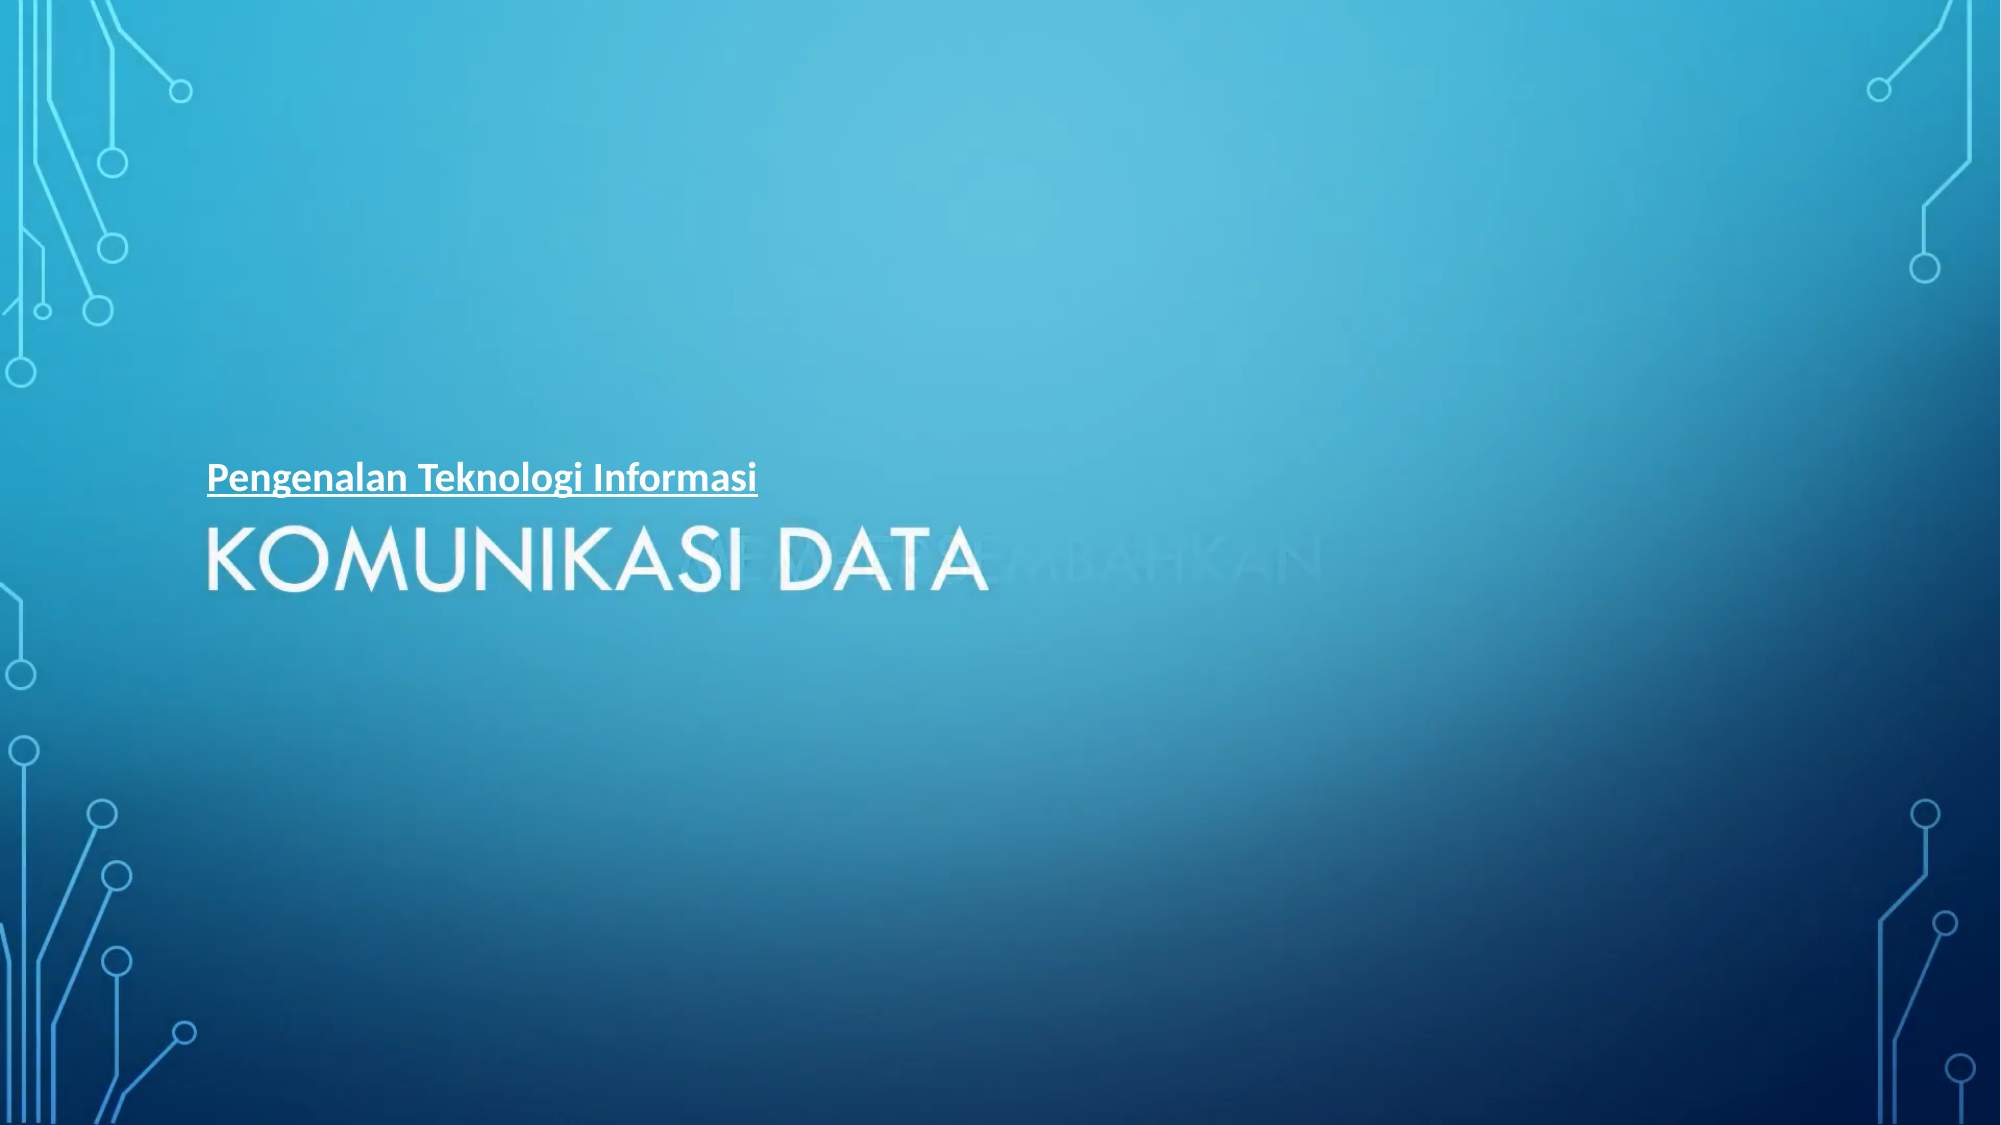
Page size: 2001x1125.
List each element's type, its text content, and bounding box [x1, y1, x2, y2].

text_box Pengenalan Teknologi Informasi [192, 442, 794, 507]
picture [0, 0, 2001, 1125]
